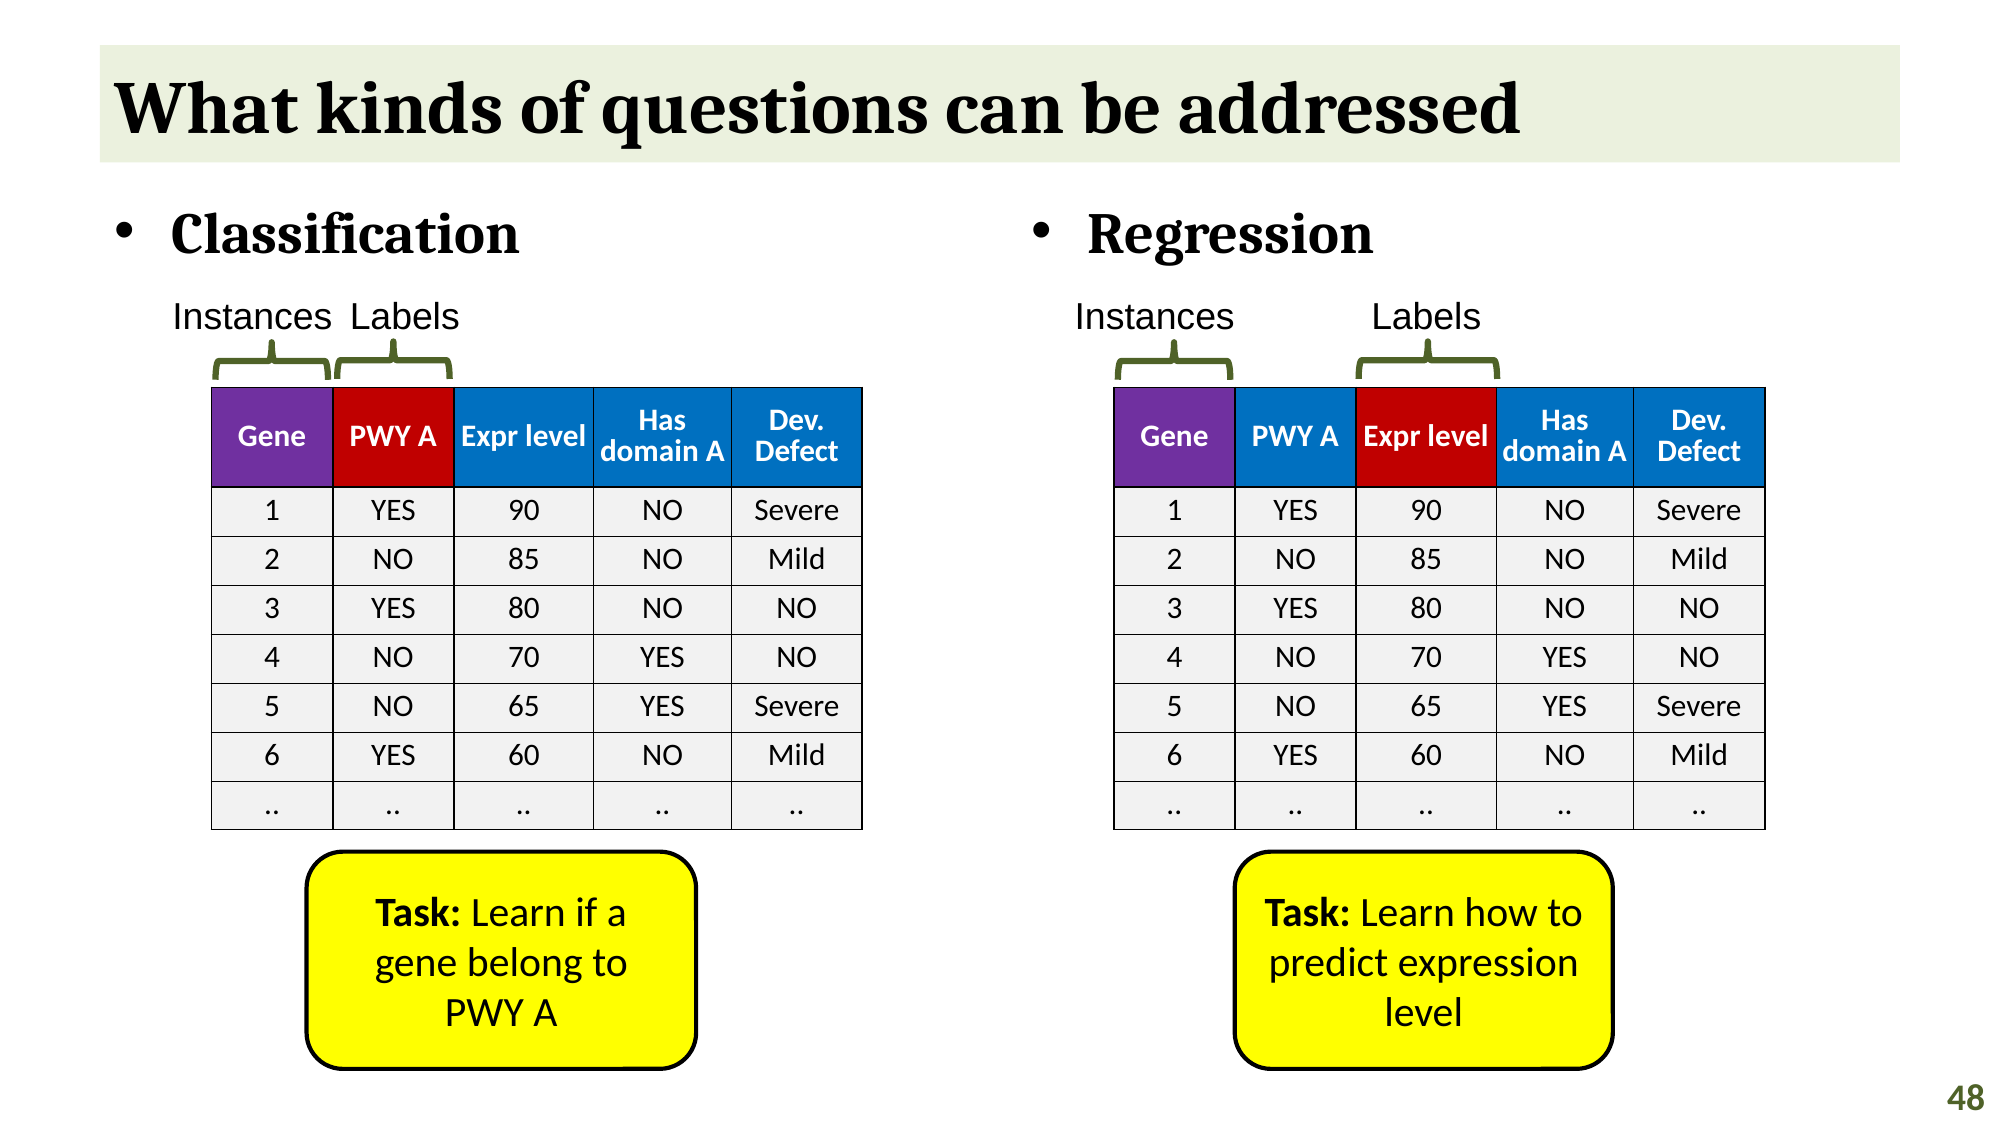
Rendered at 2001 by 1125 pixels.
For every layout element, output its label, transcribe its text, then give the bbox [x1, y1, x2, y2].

table_cell 1 [1115, 488, 1234, 536]
table_cell Mild [1634, 733, 1764, 781]
title What kinds of questions can be addressed [99, 44, 1901, 163]
table_cell Mild [1634, 537, 1764, 585]
table_cell 3 [1115, 586, 1234, 634]
table_cell NO [1236, 684, 1355, 732]
table_cell .. [455, 782, 593, 829]
table_cell 4 [1115, 635, 1234, 683]
table_cell NO [1634, 635, 1764, 683]
table_cell .. [732, 782, 861, 829]
table_cell YES [594, 684, 731, 732]
table_cell 3 [212, 586, 332, 634]
table_cell NO [594, 537, 731, 585]
table_cell NO [1236, 635, 1355, 683]
table_header PWY A [334, 388, 453, 486]
table_cell YES [334, 733, 453, 781]
table_cell NO [334, 684, 453, 732]
list Regression [1016, 187, 1901, 1066]
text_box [156, 284, 476, 380]
table_cell Mild [732, 537, 861, 585]
table_cell 65 [1357, 684, 1496, 732]
table_cell 4 [212, 635, 332, 683]
table_cell 60 [455, 733, 593, 781]
table_cell YES [594, 635, 731, 683]
table_cell .. [1497, 782, 1633, 829]
table_cell 85 [1357, 537, 1496, 585]
table_cell 65 [455, 684, 593, 732]
table_cell NO [594, 586, 731, 634]
table_cell NO [1634, 586, 1764, 634]
table_cell YES [1497, 684, 1633, 732]
table_cell NO [334, 537, 453, 585]
table_cell Severe [732, 684, 861, 732]
table_cell YES [1497, 635, 1633, 683]
table_cell NO [1497, 537, 1633, 585]
table_cell Severe [1634, 684, 1764, 732]
table_header Gene [212, 388, 332, 486]
table_cell YES [1236, 488, 1355, 536]
table_cell 2 [1115, 537, 1234, 585]
table_cell NO [1497, 733, 1633, 781]
table_cell .. [1357, 782, 1496, 829]
list Classification [99, 187, 984, 1066]
table_cell NO [732, 635, 861, 683]
table_header Has domain A [1497, 388, 1633, 486]
table_header Expr level [455, 388, 593, 486]
table_cell NO [1236, 537, 1355, 585]
table_cell YES [1236, 733, 1355, 781]
table_header Expr level [1357, 388, 1496, 486]
table_header PWY A [1236, 388, 1355, 486]
table_cell NO [1497, 488, 1633, 536]
table_cell NO [594, 733, 731, 781]
text_box Task: Learn if a gene belong to PWY A [304, 849, 699, 1071]
table_cell .. [1115, 782, 1234, 829]
table_cell NO [732, 586, 861, 634]
table_cell .. [594, 782, 731, 829]
table_cell YES [334, 488, 453, 536]
table_cell .. [1236, 782, 1355, 829]
table_cell 1 [212, 488, 332, 536]
table_header Dev. Defect [1634, 388, 1764, 486]
table_cell 6 [212, 733, 332, 781]
table_cell YES [1236, 586, 1355, 634]
table_header Dev. Defect [732, 388, 861, 486]
table_cell Severe [732, 488, 861, 536]
table_header Gene [1115, 388, 1234, 486]
table_cell 60 [1357, 733, 1496, 781]
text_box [1058, 284, 1498, 380]
table_cell 90 [1357, 488, 1496, 536]
table_cell 5 [1115, 684, 1234, 732]
table_cell NO [1497, 586, 1633, 634]
table_header Has domain A [594, 388, 731, 486]
table_cell NO [334, 635, 453, 683]
table_cell .. [334, 782, 453, 829]
text_box Task: Learn how to predict expression level [1232, 849, 1615, 1071]
table_cell 6 [1115, 733, 1234, 781]
table_cell Severe [1634, 488, 1764, 536]
slide_number 48 [1899, 1065, 2000, 1125]
table_cell 80 [1357, 586, 1496, 634]
table_cell 70 [1357, 635, 1496, 683]
table_cell 80 [455, 586, 593, 634]
table_cell YES [334, 586, 453, 634]
table_cell .. [212, 782, 332, 829]
table_cell .. [1634, 782, 1764, 829]
table_cell 2 [212, 537, 332, 585]
table_cell 5 [212, 684, 332, 732]
table_cell NO [594, 488, 731, 536]
table_cell 90 [455, 488, 593, 536]
table_cell 70 [455, 635, 593, 683]
table_cell 85 [455, 537, 593, 585]
table_cell Mild [732, 733, 861, 781]
